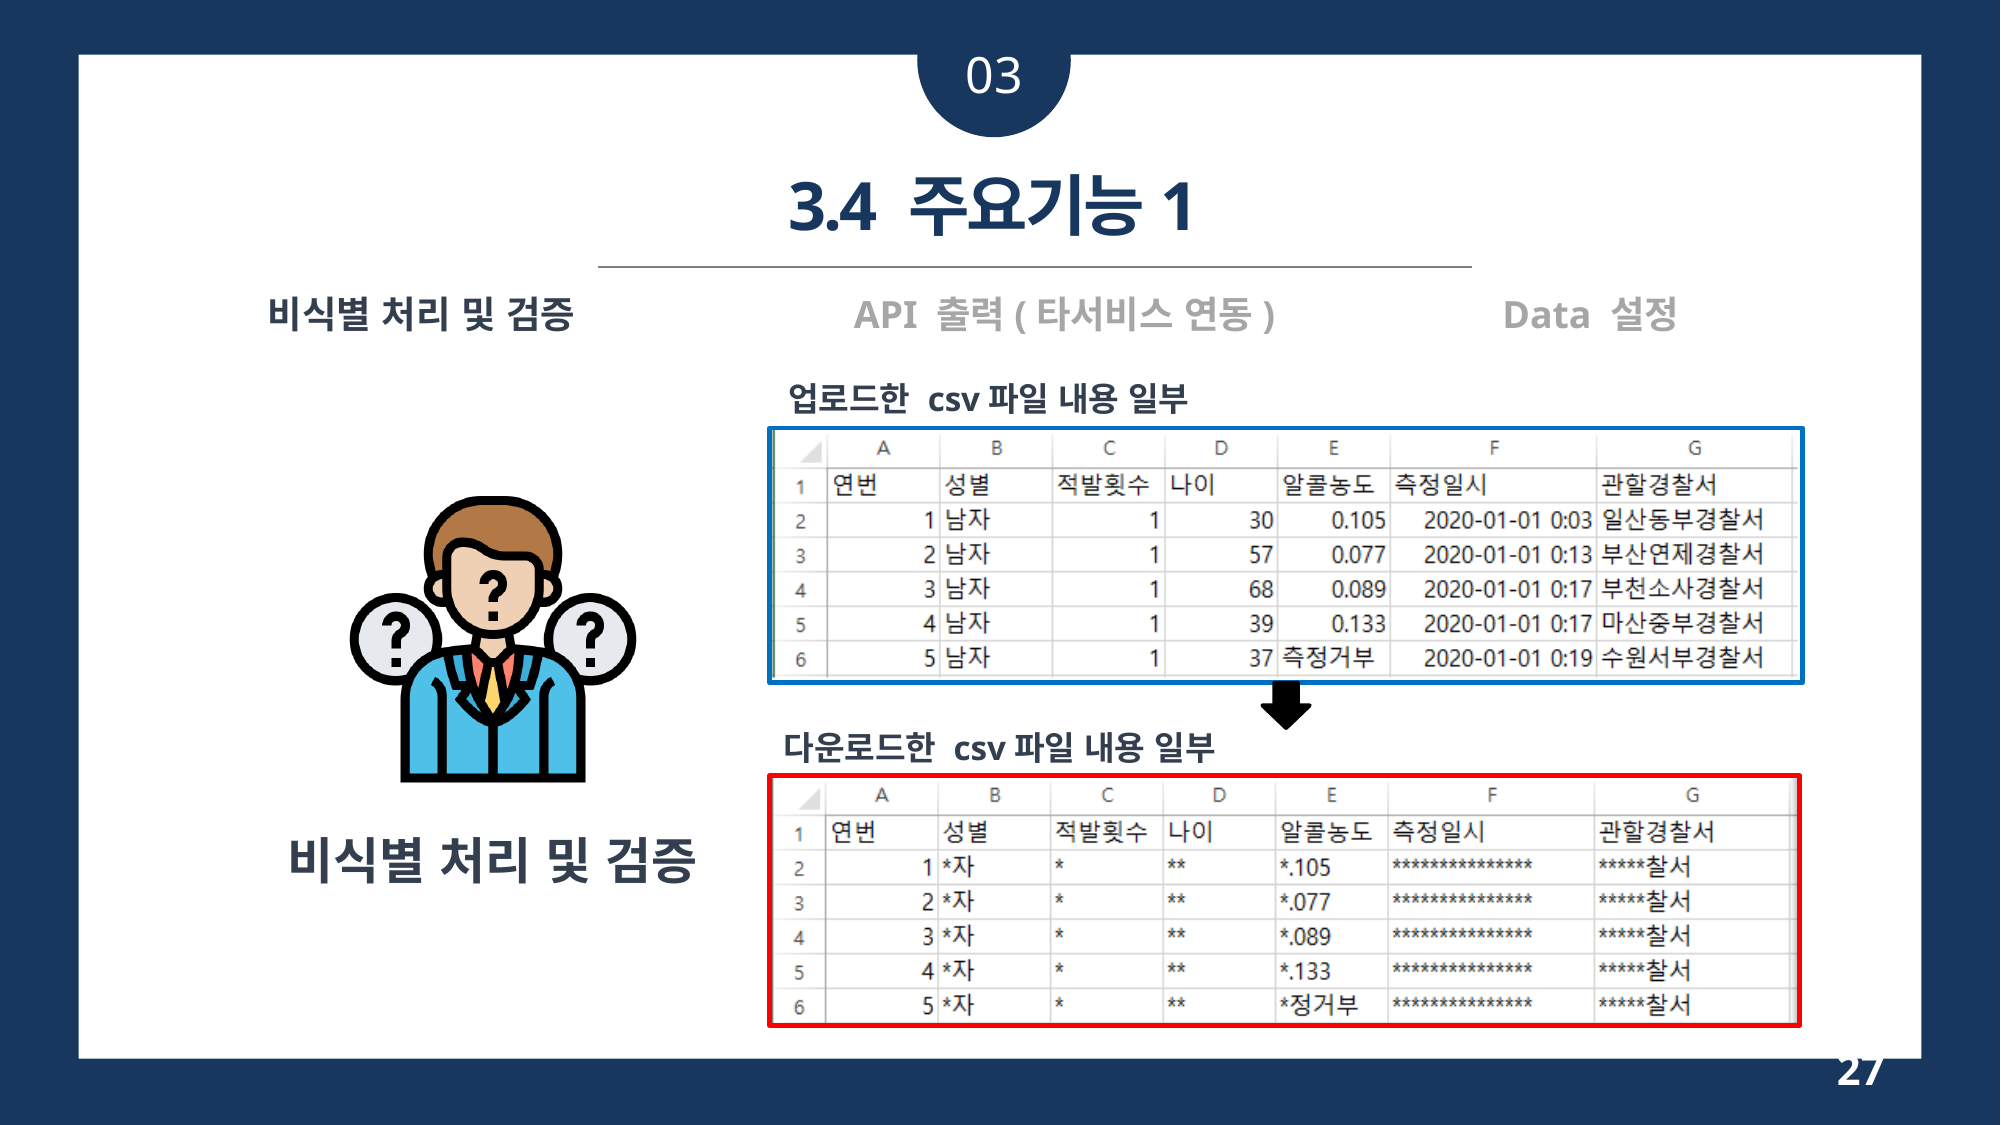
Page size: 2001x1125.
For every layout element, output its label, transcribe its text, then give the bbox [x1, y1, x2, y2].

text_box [244, 490, 742, 899]
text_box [751, 719, 1798, 1024]
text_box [78, 0, 1922, 1059]
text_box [740, 370, 1801, 729]
slide_number 27 [1433, 1066, 1900, 1103]
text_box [173, 283, 1723, 345]
